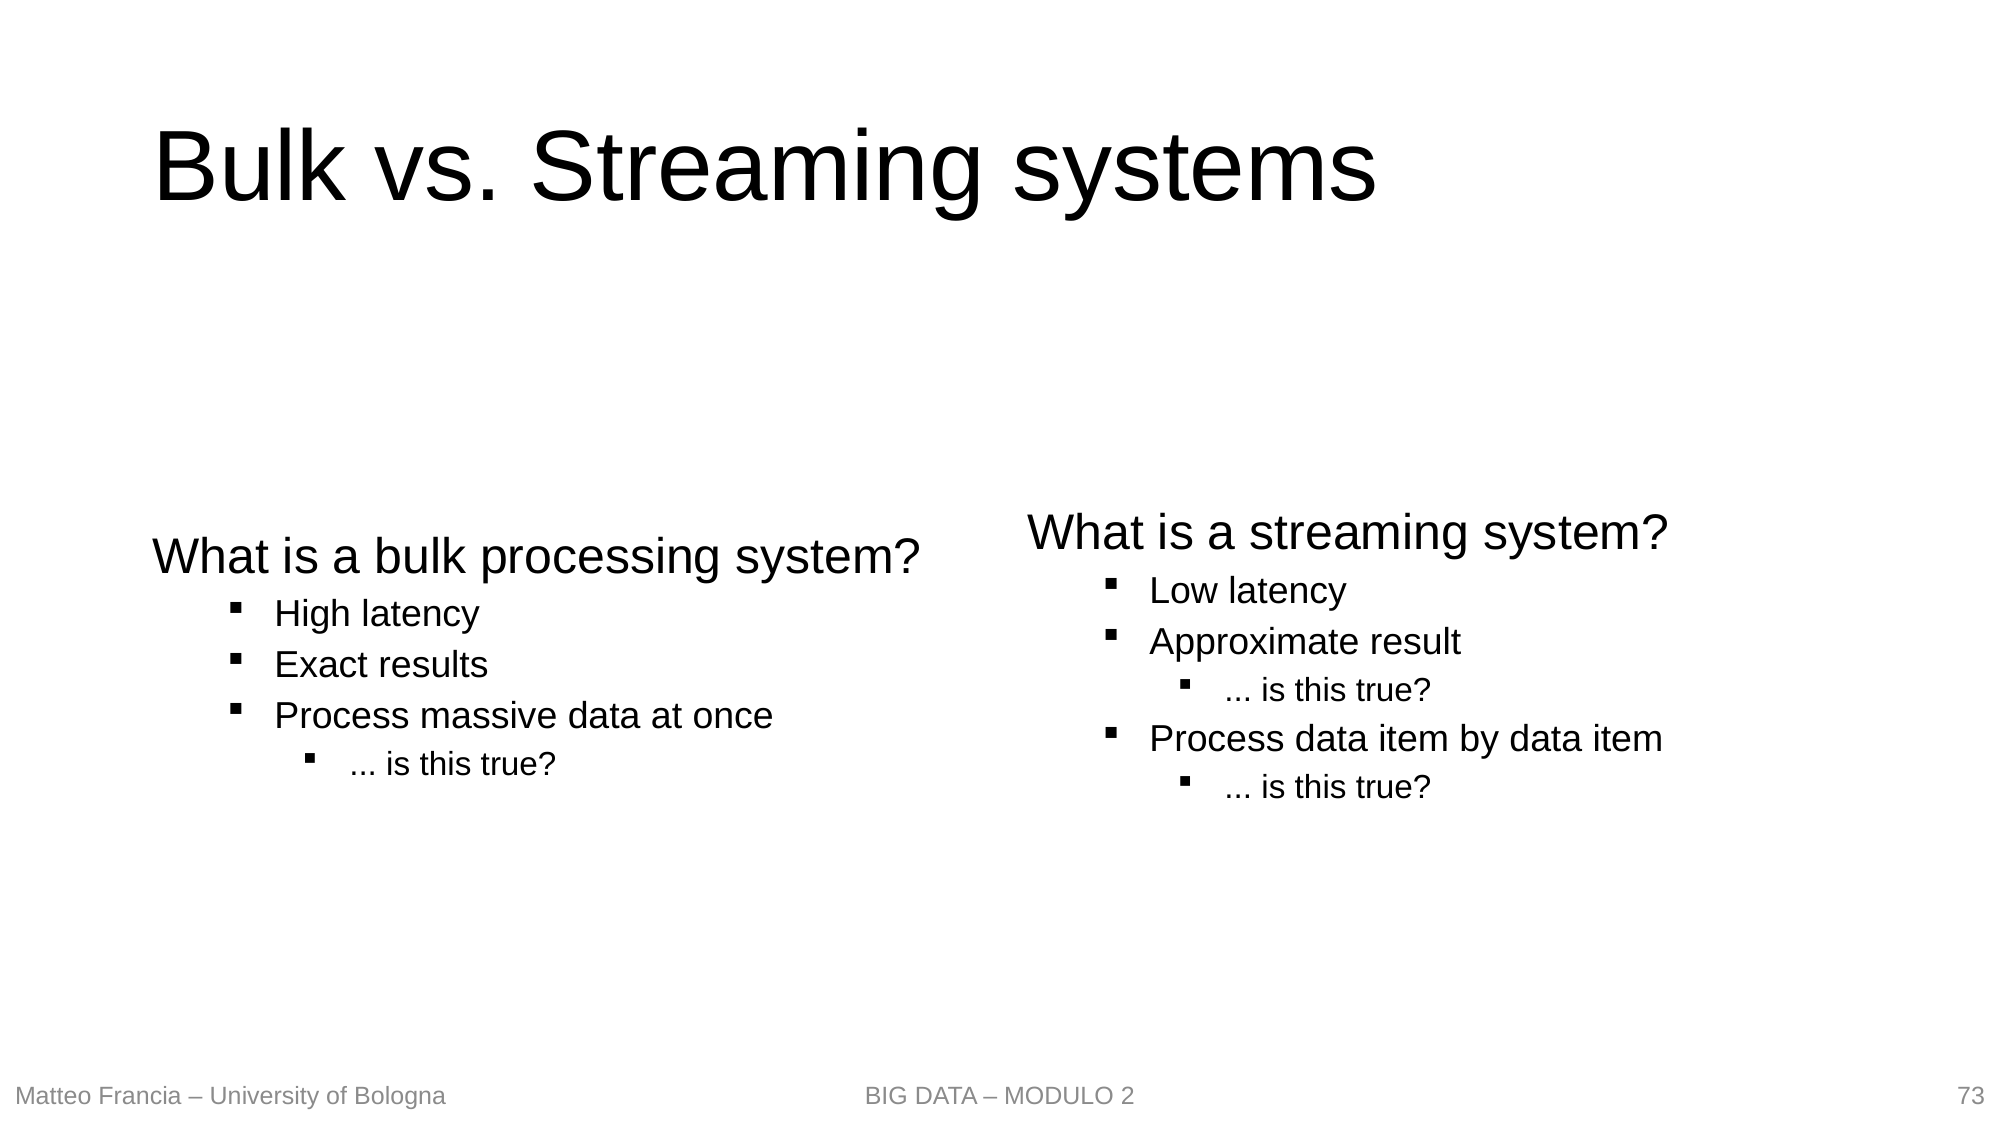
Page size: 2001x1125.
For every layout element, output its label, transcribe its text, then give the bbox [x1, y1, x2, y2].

list What is a streaming system? Low latency Approximate result ... is this true? Process data item by data item ... is this true? [1012, 299, 1863, 1014]
slide_number 73 [1550, 1065, 2000, 1125]
footer Matteo Francia – University of Bologna [0, 1065, 466, 1125]
list What is a bulk processing system? High latency Exact results Process massive data at once ... is this true? [137, 299, 988, 1014]
title Bulk vs. Streaming systems [137, 59, 1863, 278]
